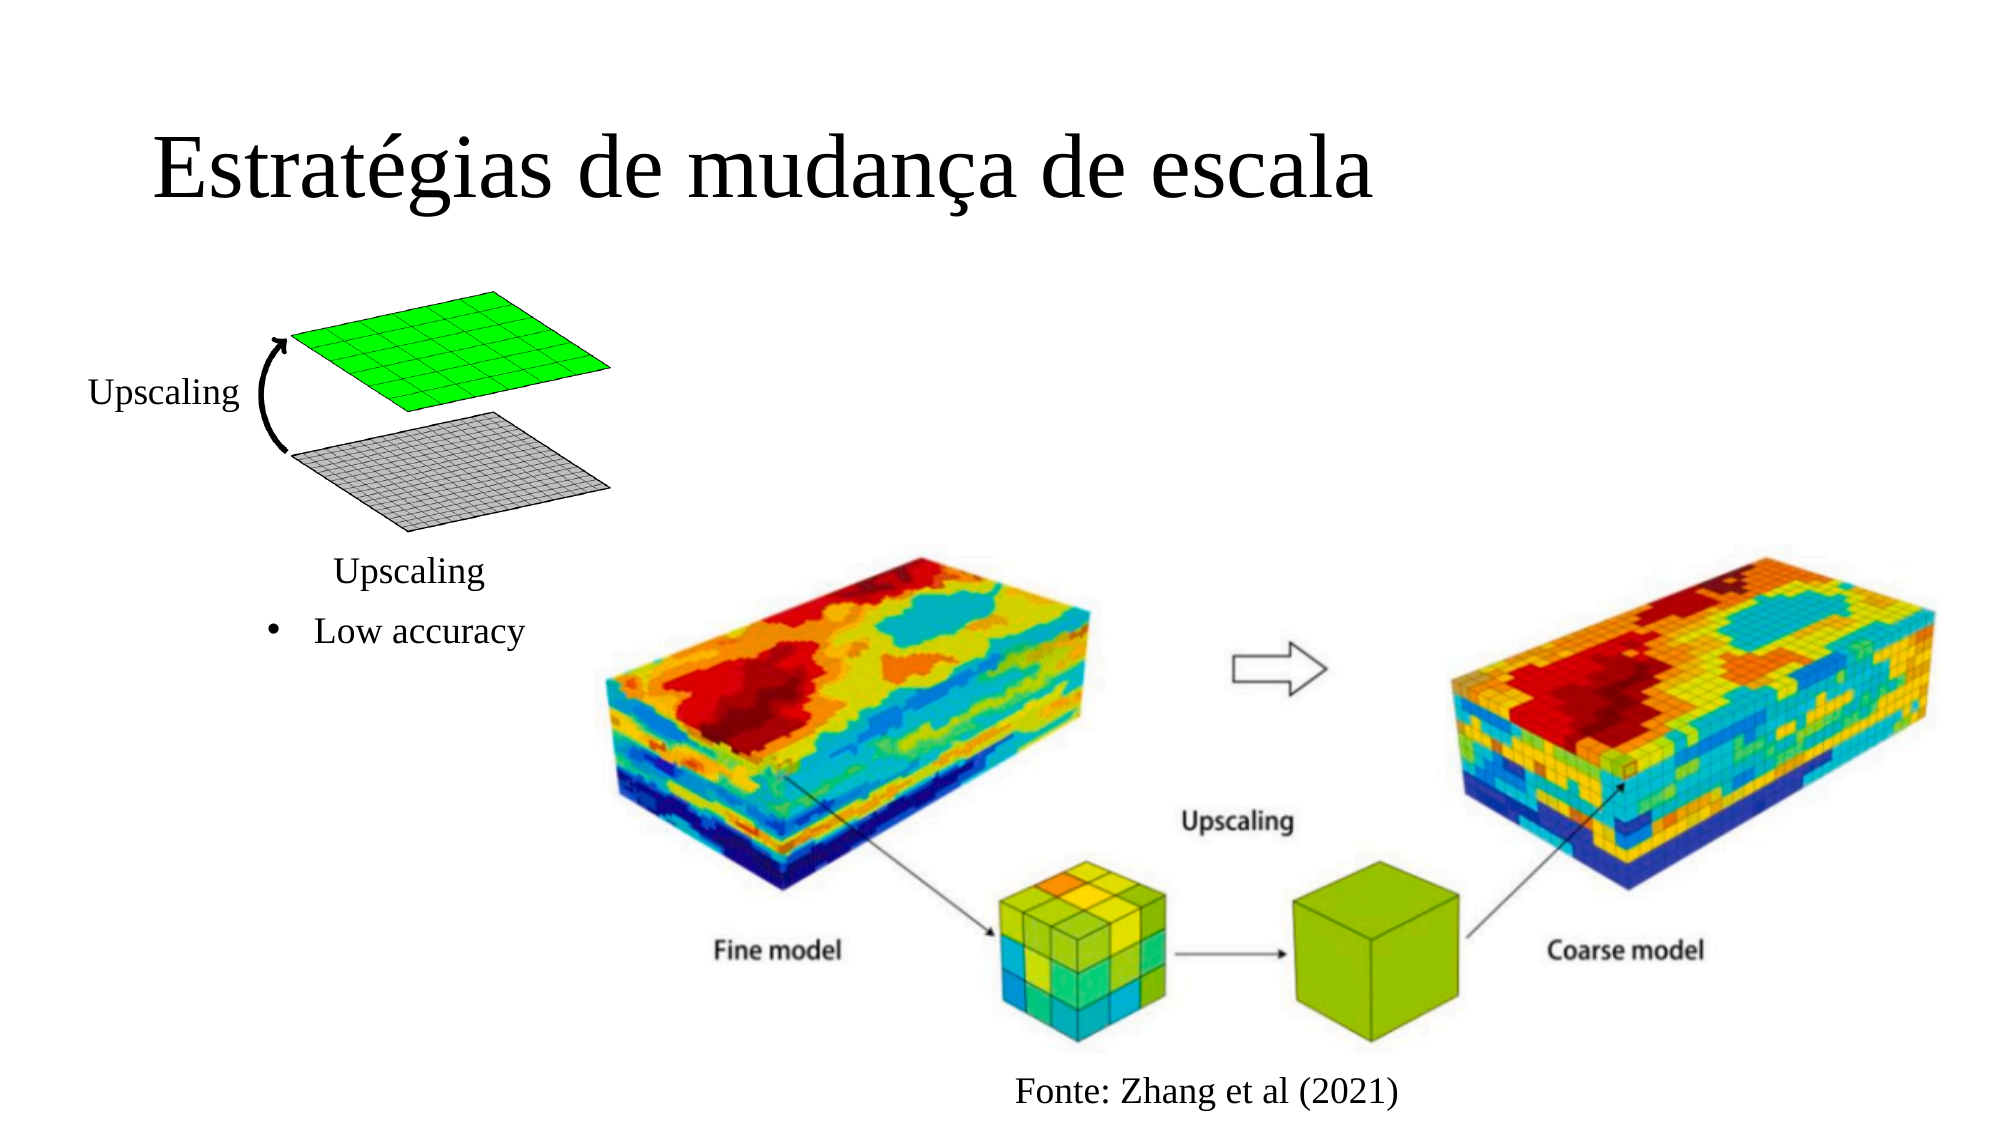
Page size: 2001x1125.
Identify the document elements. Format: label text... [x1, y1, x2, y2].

picture [252, 286, 614, 539]
picture [592, 540, 1951, 1059]
text_box Upscaling [318, 539, 528, 598]
title Estratégias de mudança de escala [137, 58, 1863, 277]
text_box Upscaling [72, 359, 252, 420]
text_box Low accuracy [252, 598, 542, 658]
text_box Fonte: Zhang et al (2021) [999, 1059, 1459, 1119]
